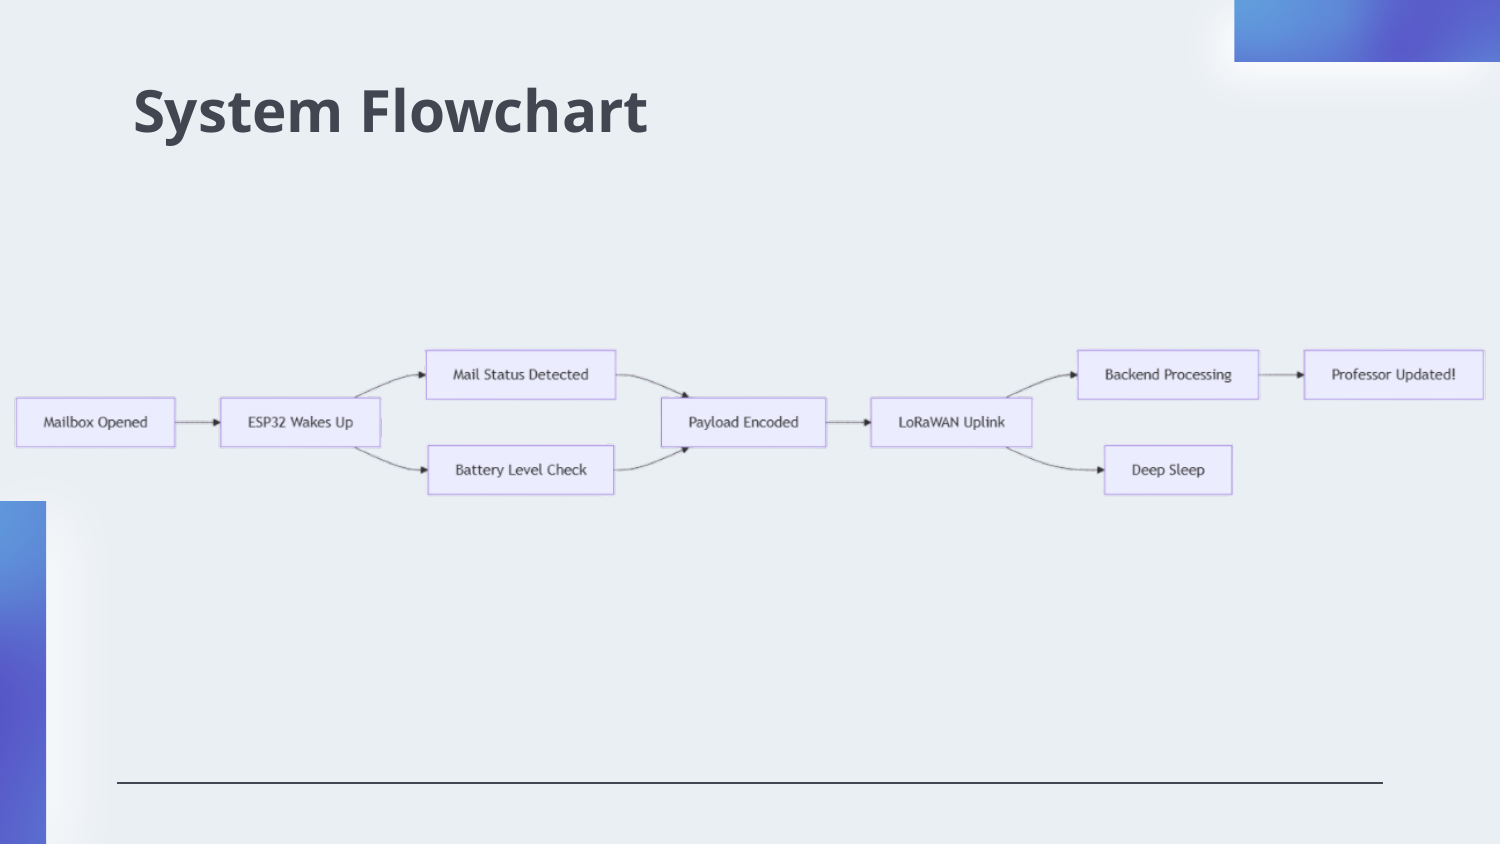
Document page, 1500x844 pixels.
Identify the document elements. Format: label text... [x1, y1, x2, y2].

picture [1234, 0, 1500, 62]
title System Flowchart [118, 61, 1382, 107]
picture [0, 108, 1491, 844]
